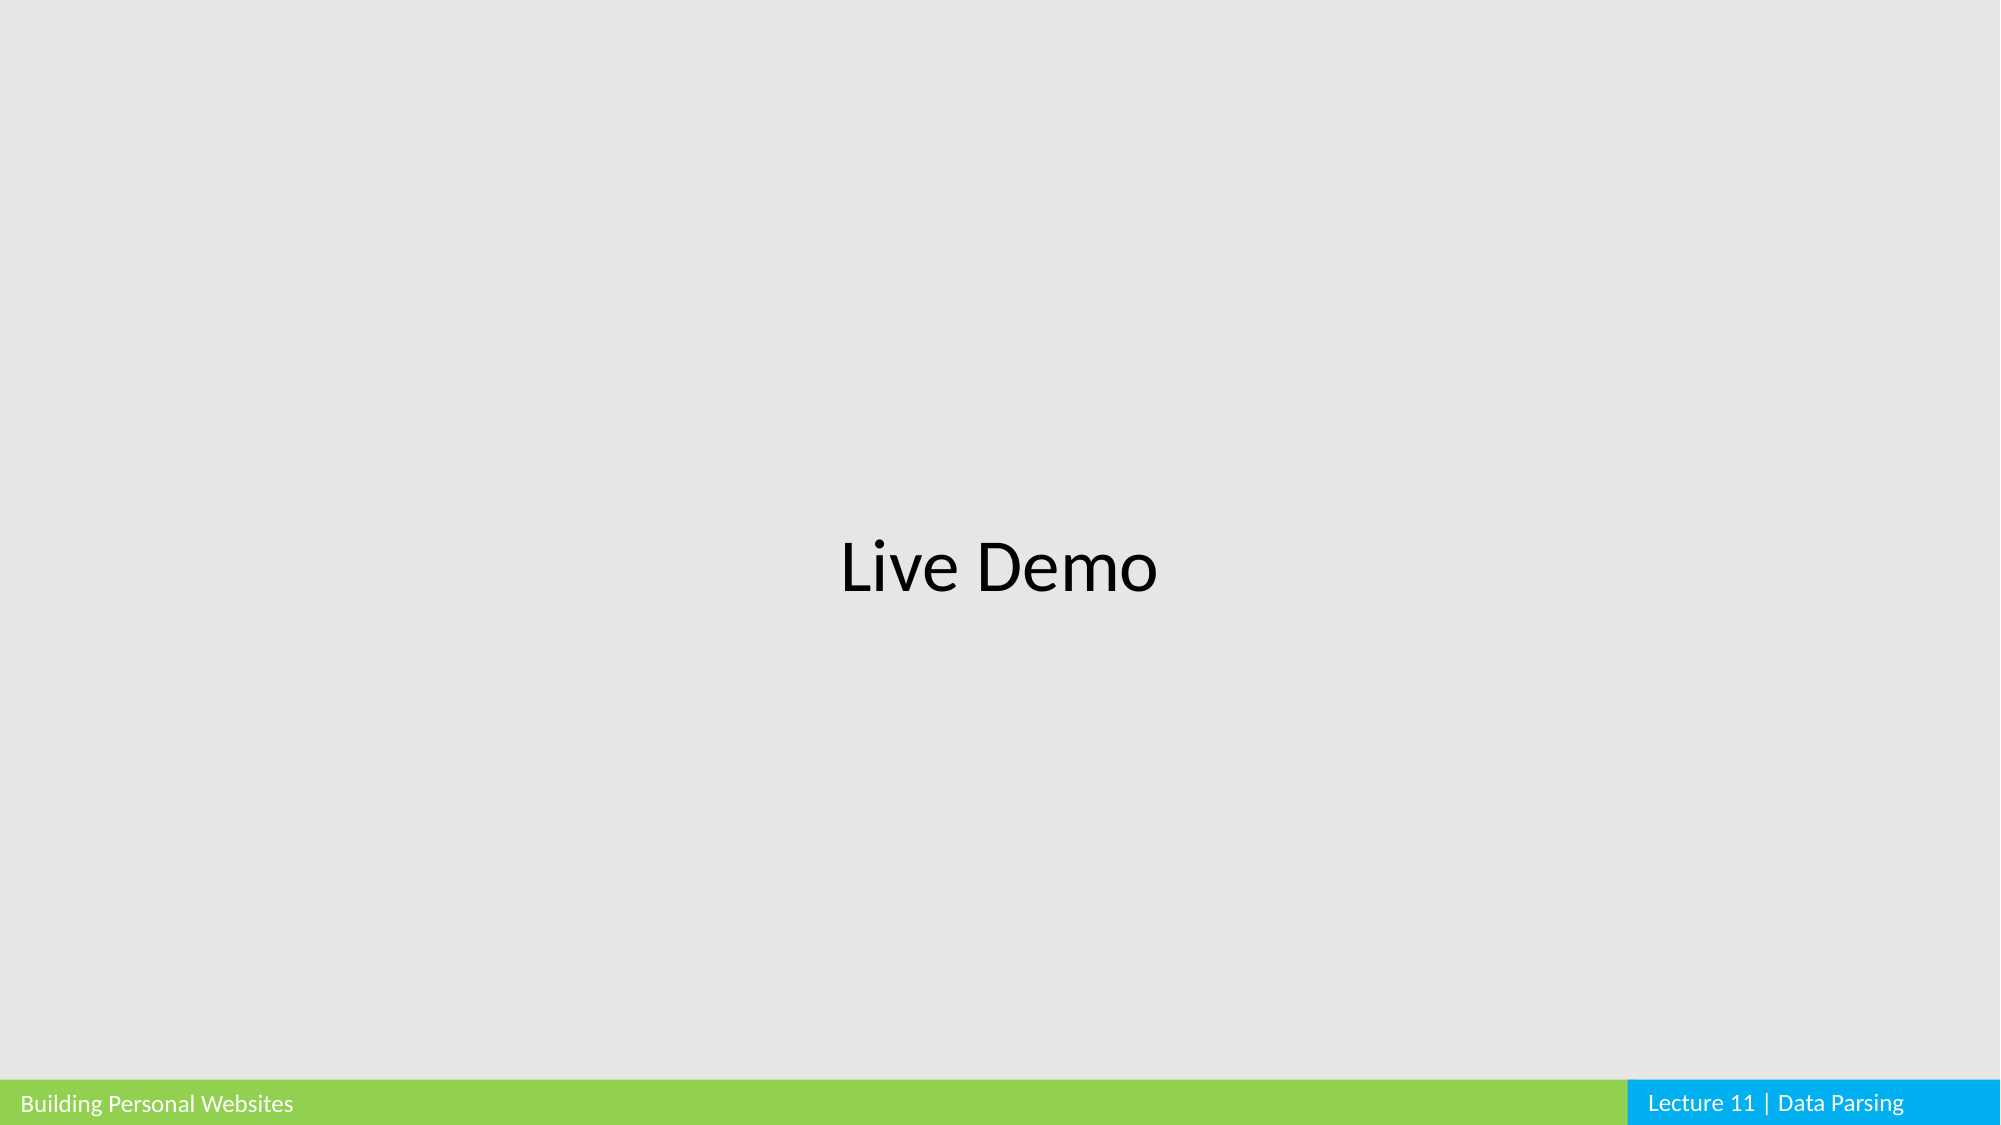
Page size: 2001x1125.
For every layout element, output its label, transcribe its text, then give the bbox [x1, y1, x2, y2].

text_box [0, 1079, 5, 1125]
text_box [446, 1079, 1627, 1125]
text_box Lecture 11 | Data Parsing [1633, 1079, 2000, 1124]
text_box [1627, 1079, 2000, 1125]
text_box Building Personal Websites [5, 1079, 446, 1125]
text_box Live Demo [736, 509, 1264, 615]
